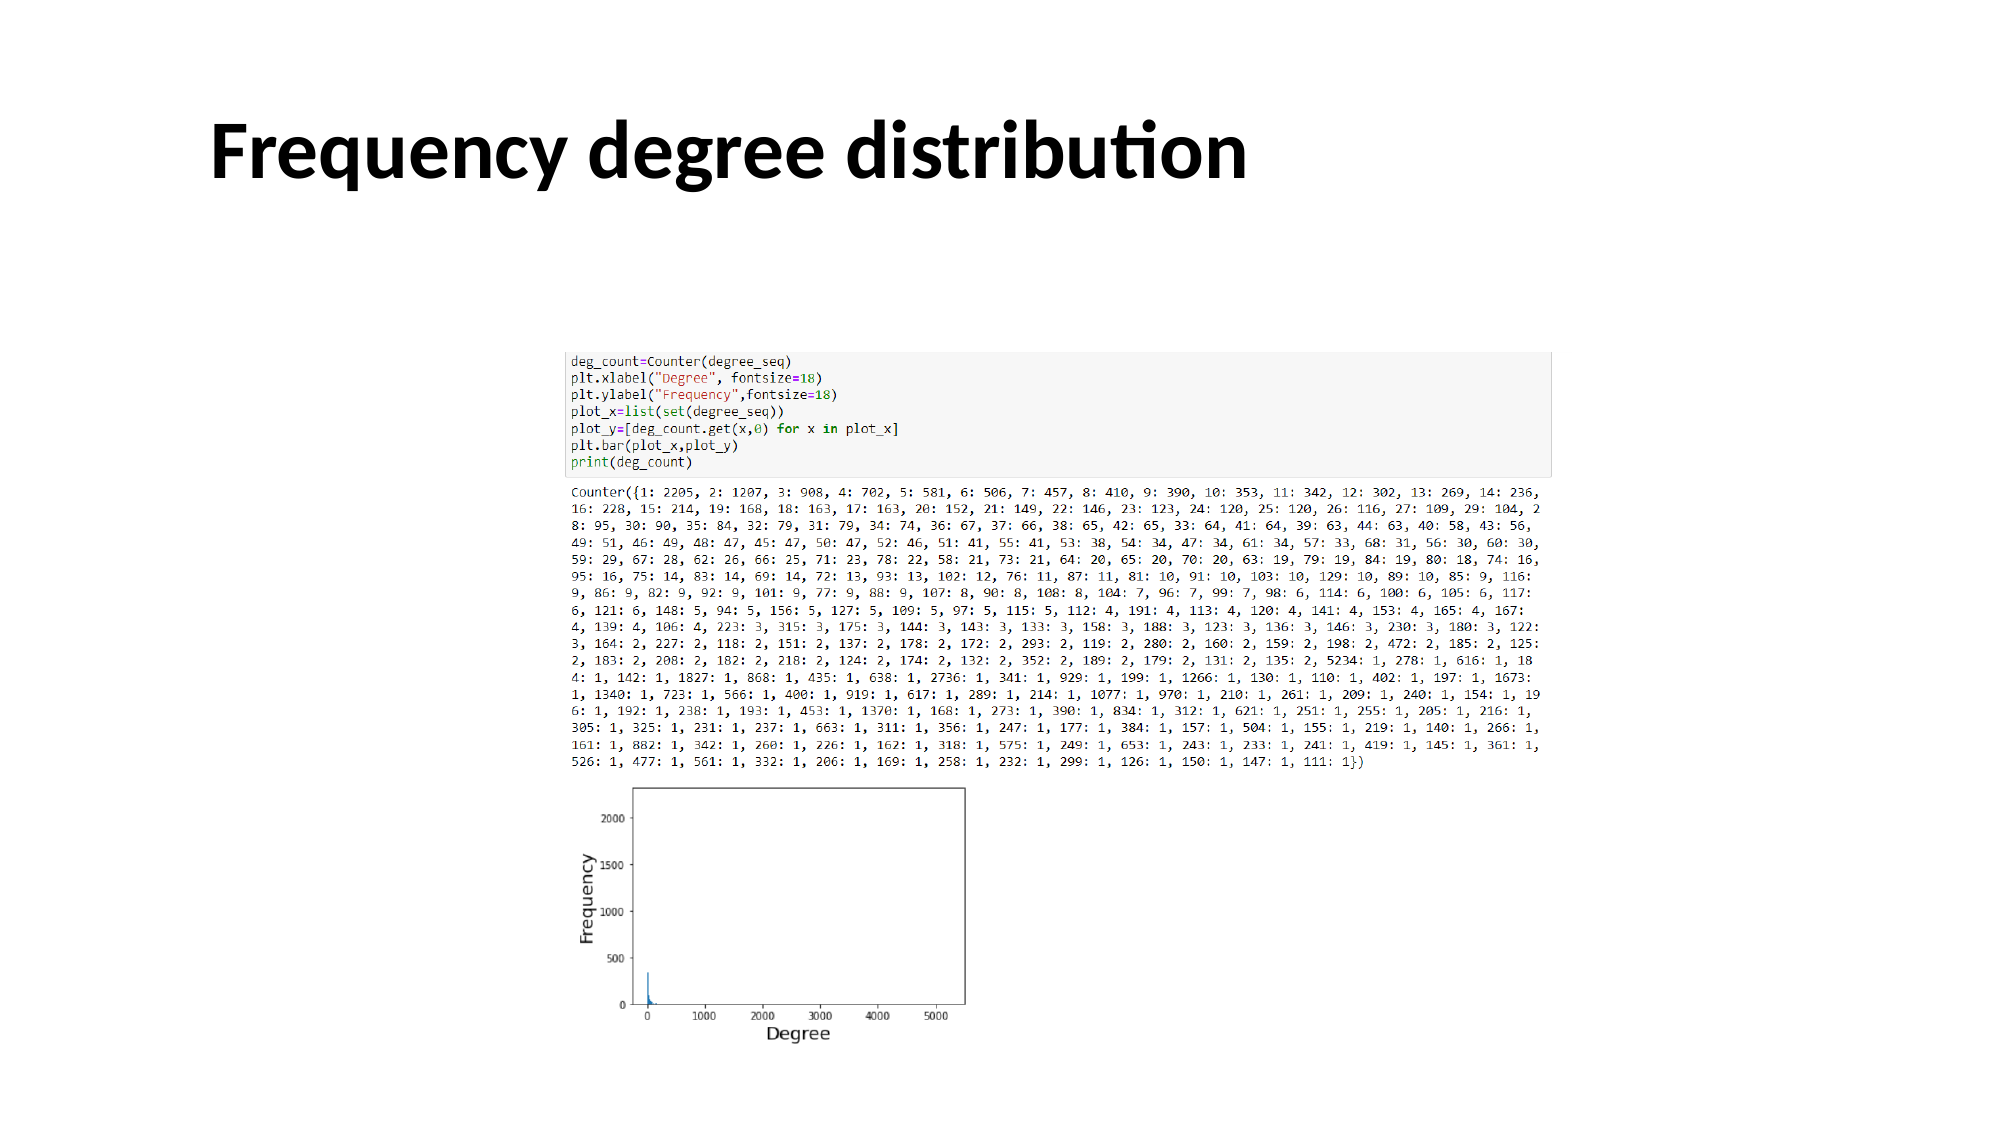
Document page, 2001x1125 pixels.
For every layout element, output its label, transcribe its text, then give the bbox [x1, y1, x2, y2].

text_box Frequency degree distribution [195, 87, 1347, 203]
picture [565, 352, 1572, 1050]
